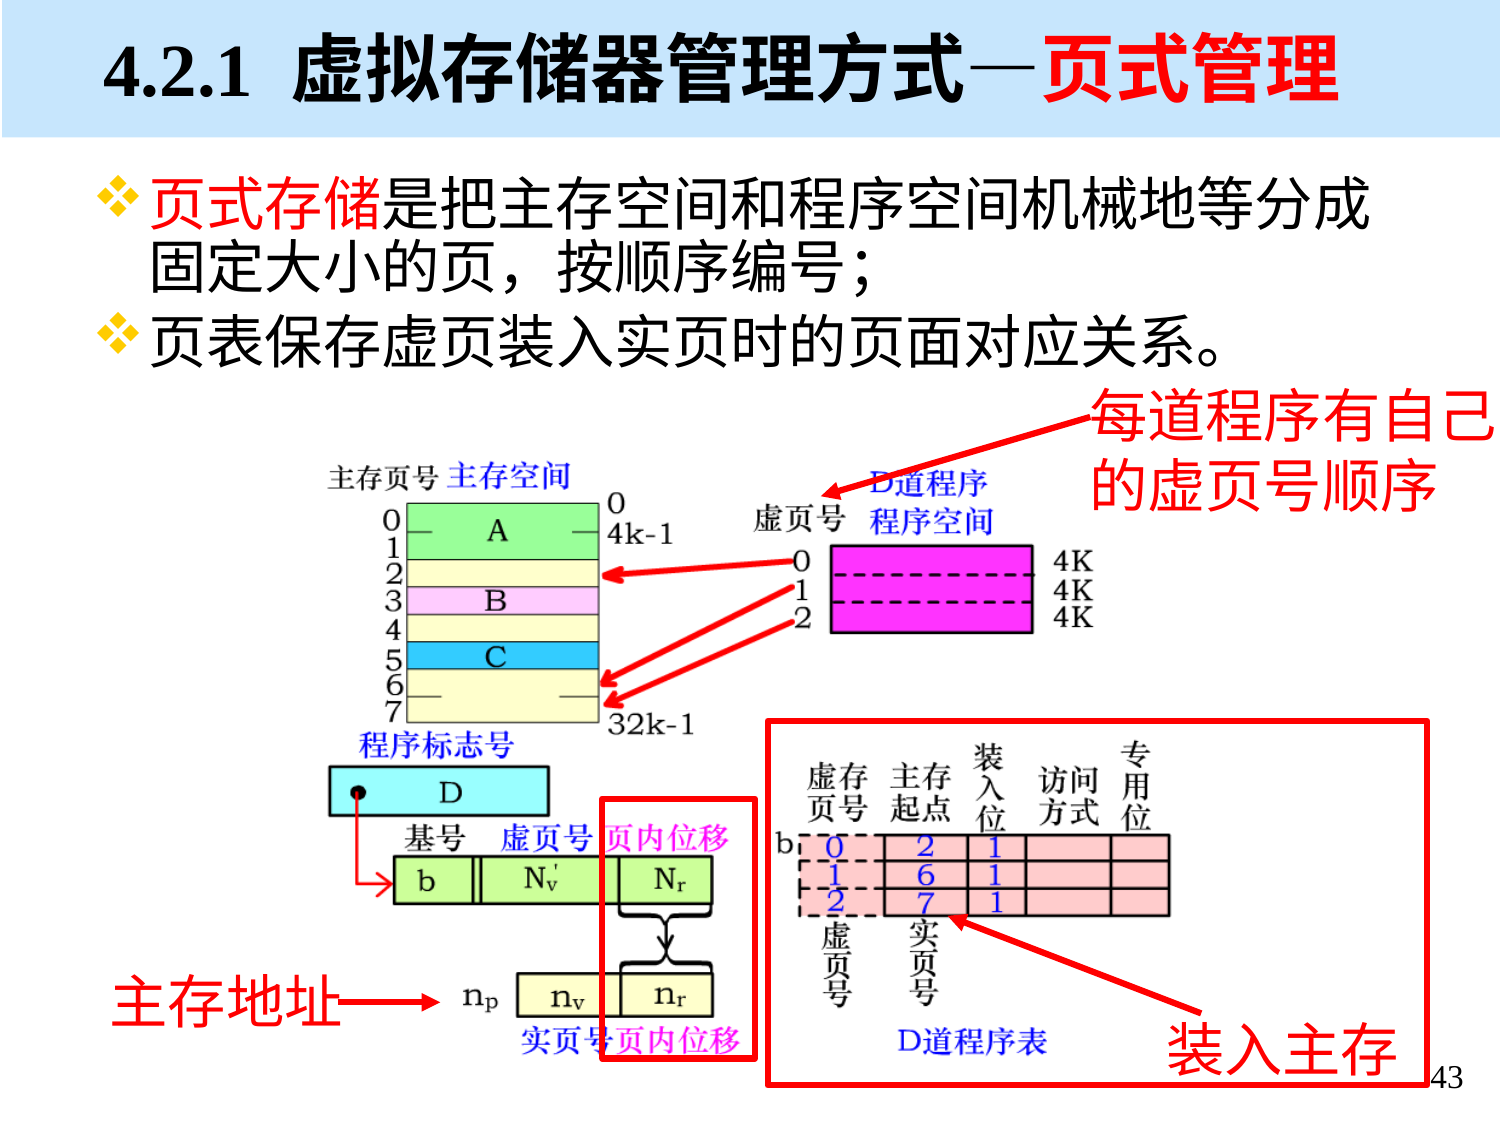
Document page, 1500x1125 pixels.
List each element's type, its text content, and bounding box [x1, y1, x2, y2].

title 4.2.1 虚拟存储器管理方式—页式管理 [88, 16, 1377, 117]
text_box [767, 720, 1428, 1092]
picture [227, 450, 1277, 1059]
list 页式存储是把主存空间和程序空间机械地等分成固定大小的页，按顺序编号； 页表保存虚页装入实页时的页面对应关系。 [76, 167, 1428, 981]
text_box 主存地址 [95, 957, 227, 1043]
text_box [820, 371, 1500, 529]
